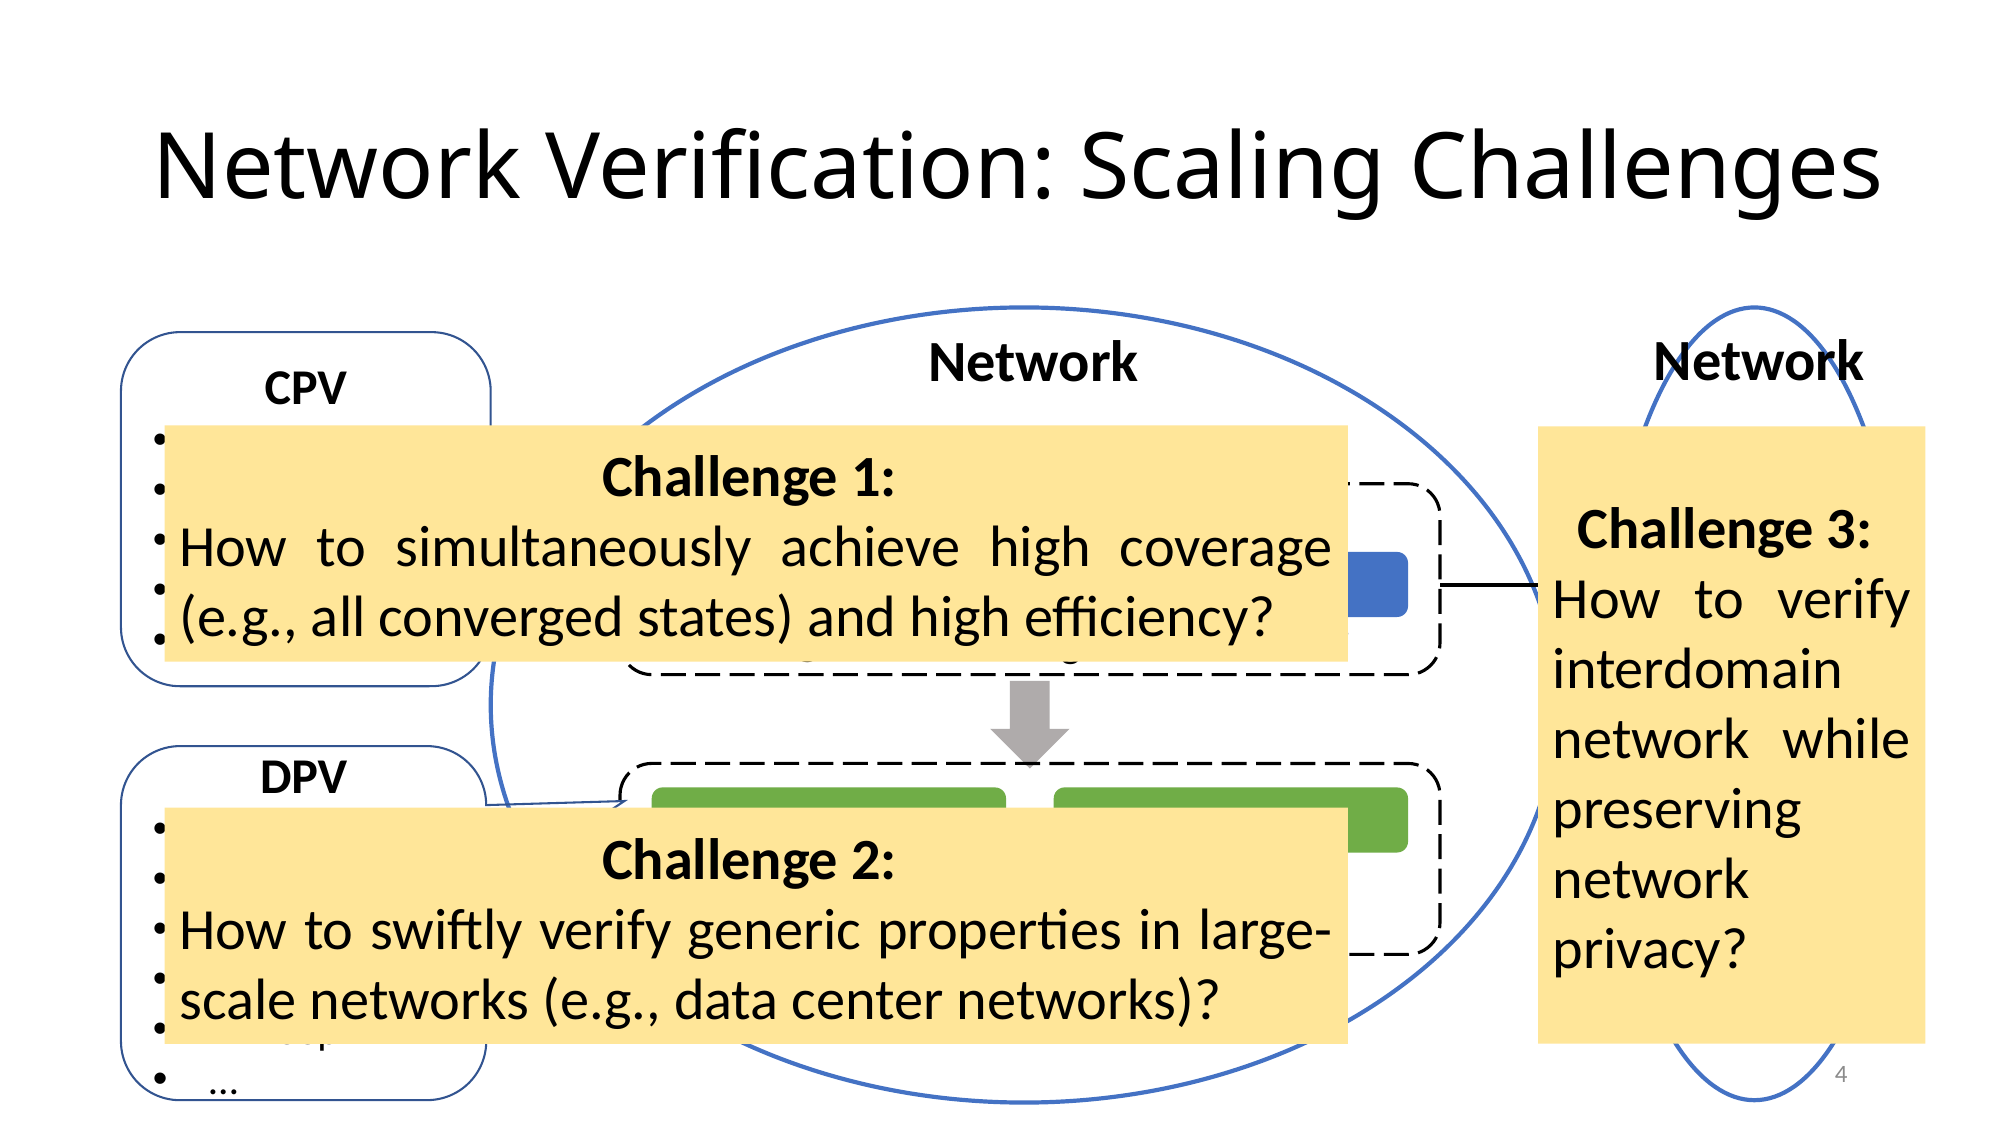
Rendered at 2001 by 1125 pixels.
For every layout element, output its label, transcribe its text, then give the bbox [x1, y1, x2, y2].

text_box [699, 603, 1366, 675]
text_box CPV Batfish Minesweeper ARC Tiramisu … [119, 331, 492, 688]
text_box Network [1639, 314, 1893, 400]
text_box DPV Anteater HAS Veriflow AP APKeep … [119, 745, 618, 1102]
text_box Challenge 3: How to verify interdomain network while preserving network privacy? [1537, 425, 1926, 1045]
text_box Network [913, 315, 1181, 400]
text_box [651, 476, 1409, 943]
text_box [627, 663, 651, 675]
text_box [1675, 1045, 1834, 1102]
text_box [1644, 400, 1865, 425]
text_box [1409, 482, 1442, 676]
text_box Challenge 2: How to swiftly verify generic properties in large-scale networks (e.g., data center networks)? [164, 807, 1349, 1045]
text_box [489, 663, 651, 803]
text_box [1349, 762, 1442, 956]
text_box [1724, 306, 1785, 314]
text_box [645, 306, 1533, 583]
text_box [1349, 587, 1537, 1022]
title Network Verification: Scaling Challenges [137, 59, 1965, 278]
text_box [745, 1045, 1303, 1104]
text_box Challenge 1: How to simultaneously achieve high coverage (e.g., all converged states) and high efficiency? [164, 424, 1349, 663]
slide_number 4 [1412, 1042, 1863, 1103]
text_box [618, 762, 651, 807]
